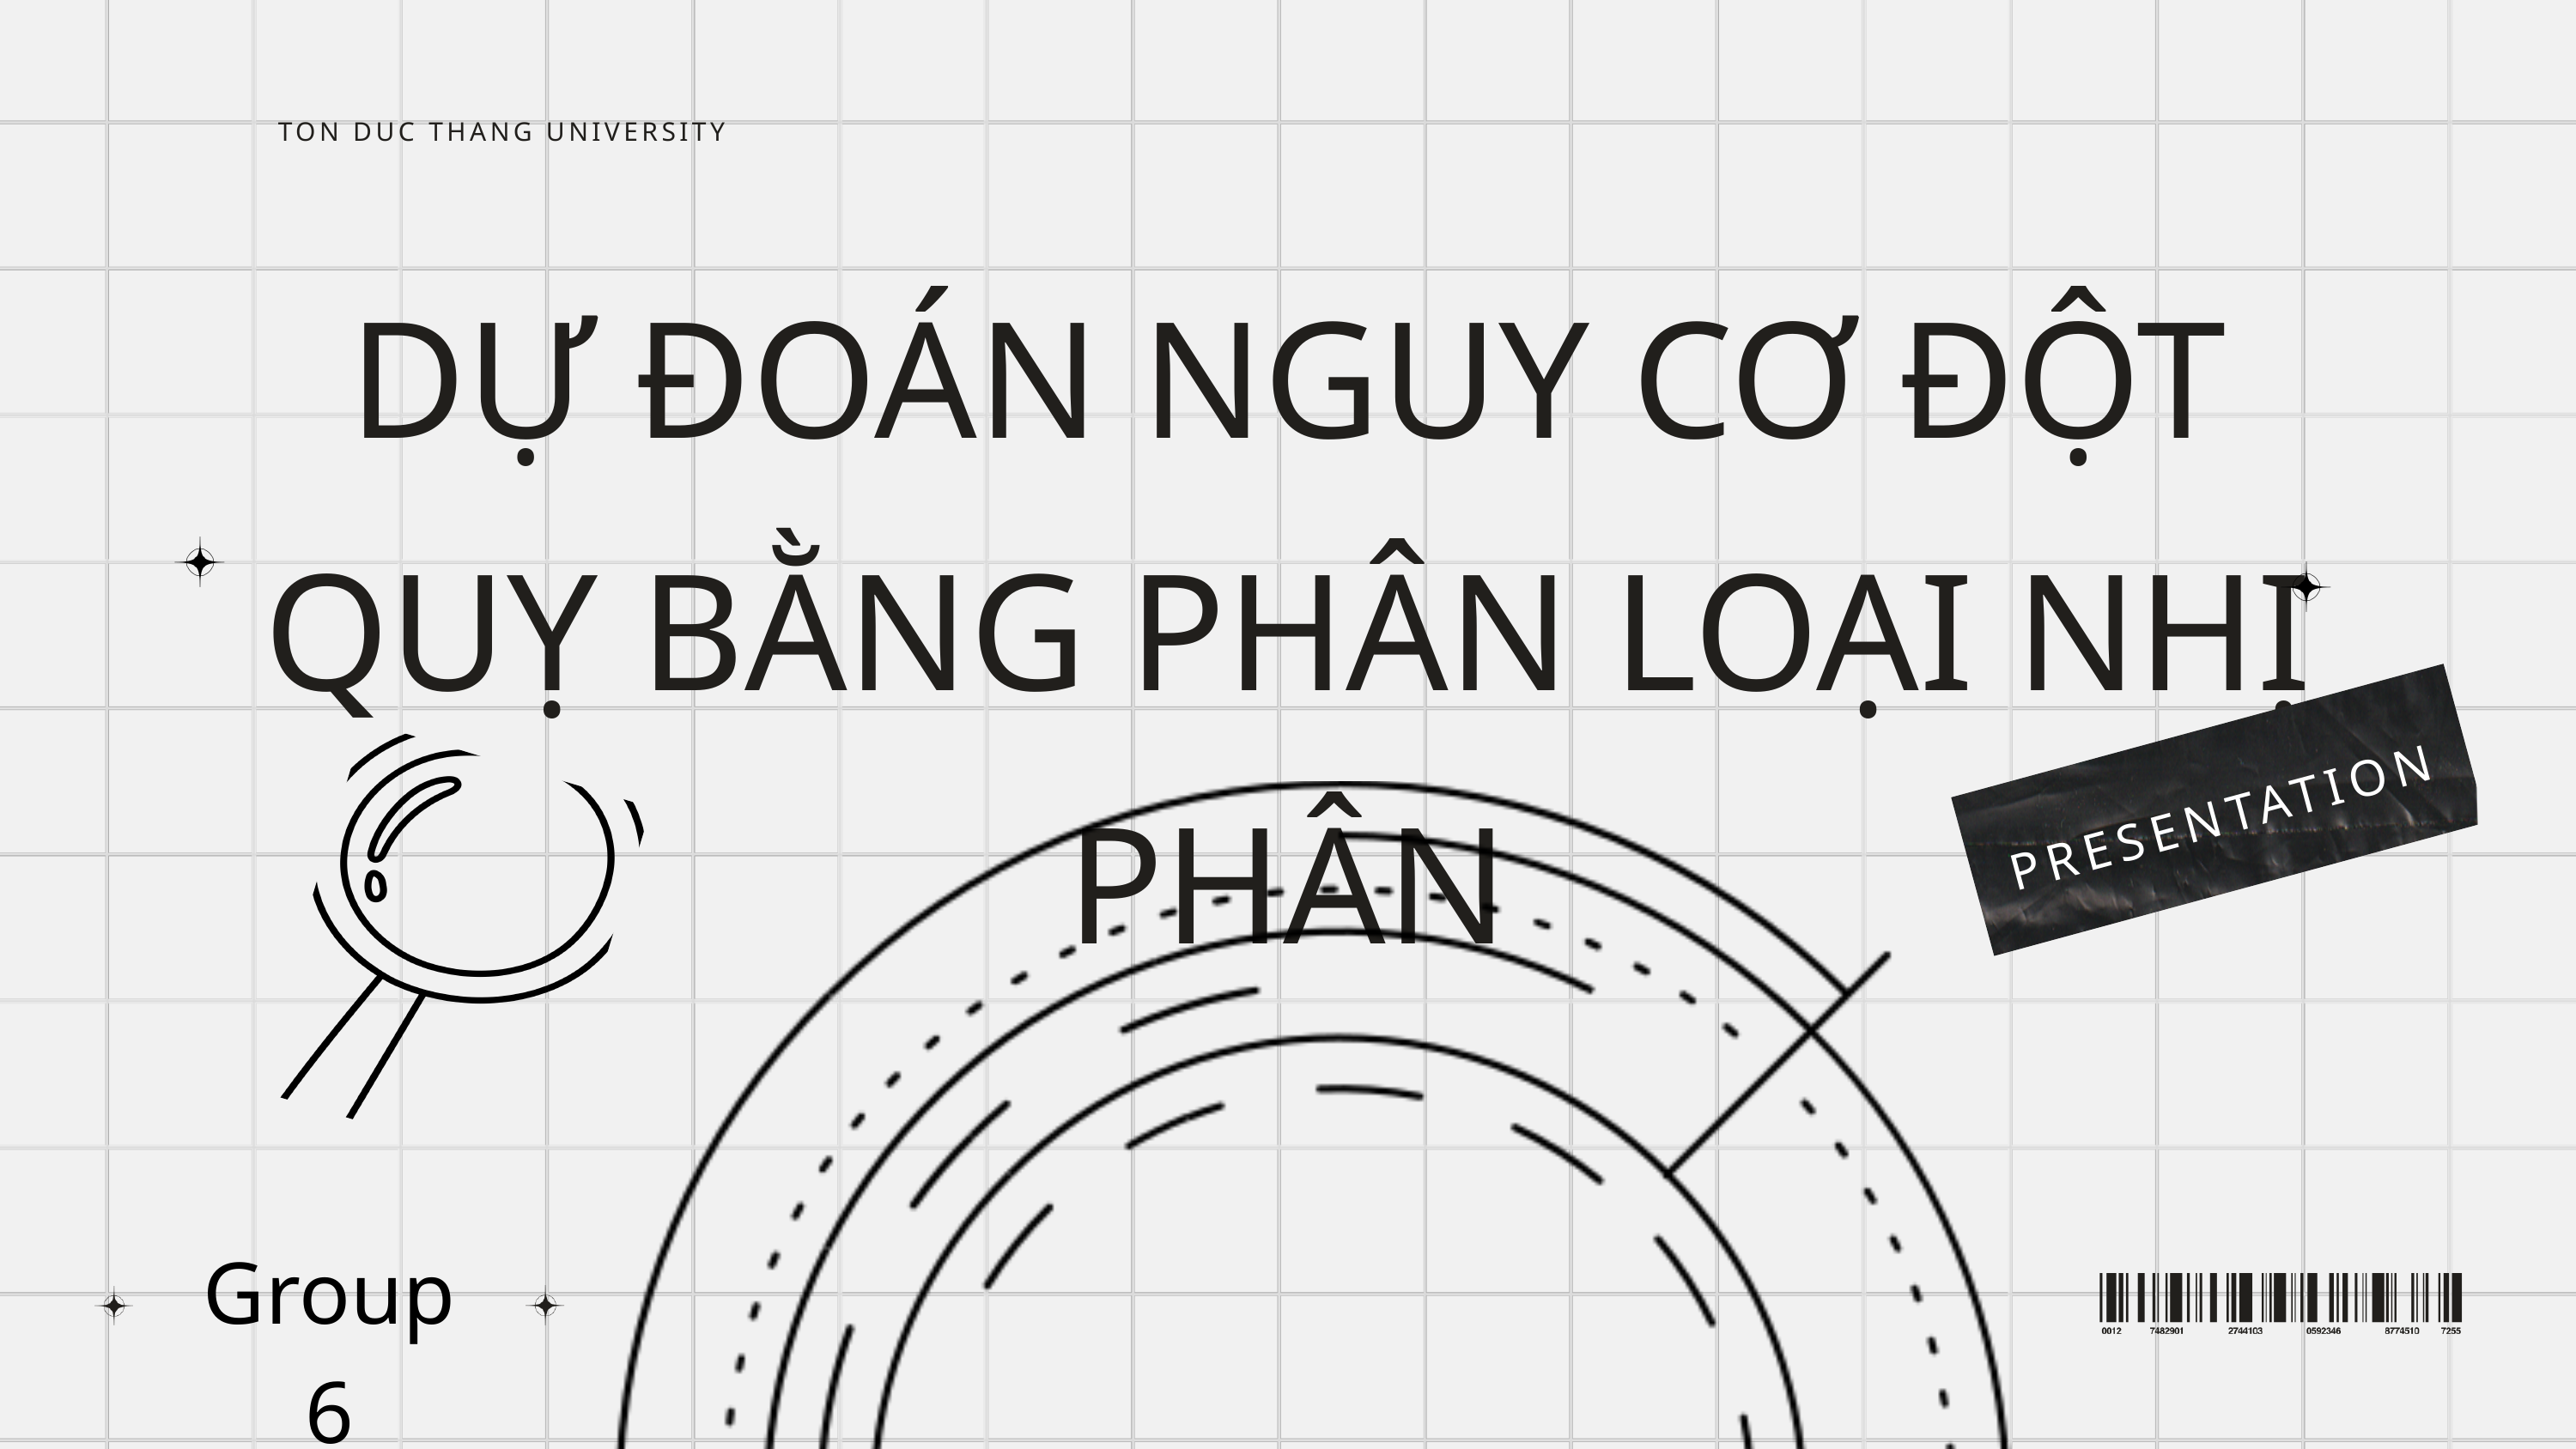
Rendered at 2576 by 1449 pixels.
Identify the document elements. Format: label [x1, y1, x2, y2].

text_box [0, 0, 2576, 1449]
text_box [1953, 681, 2485, 939]
